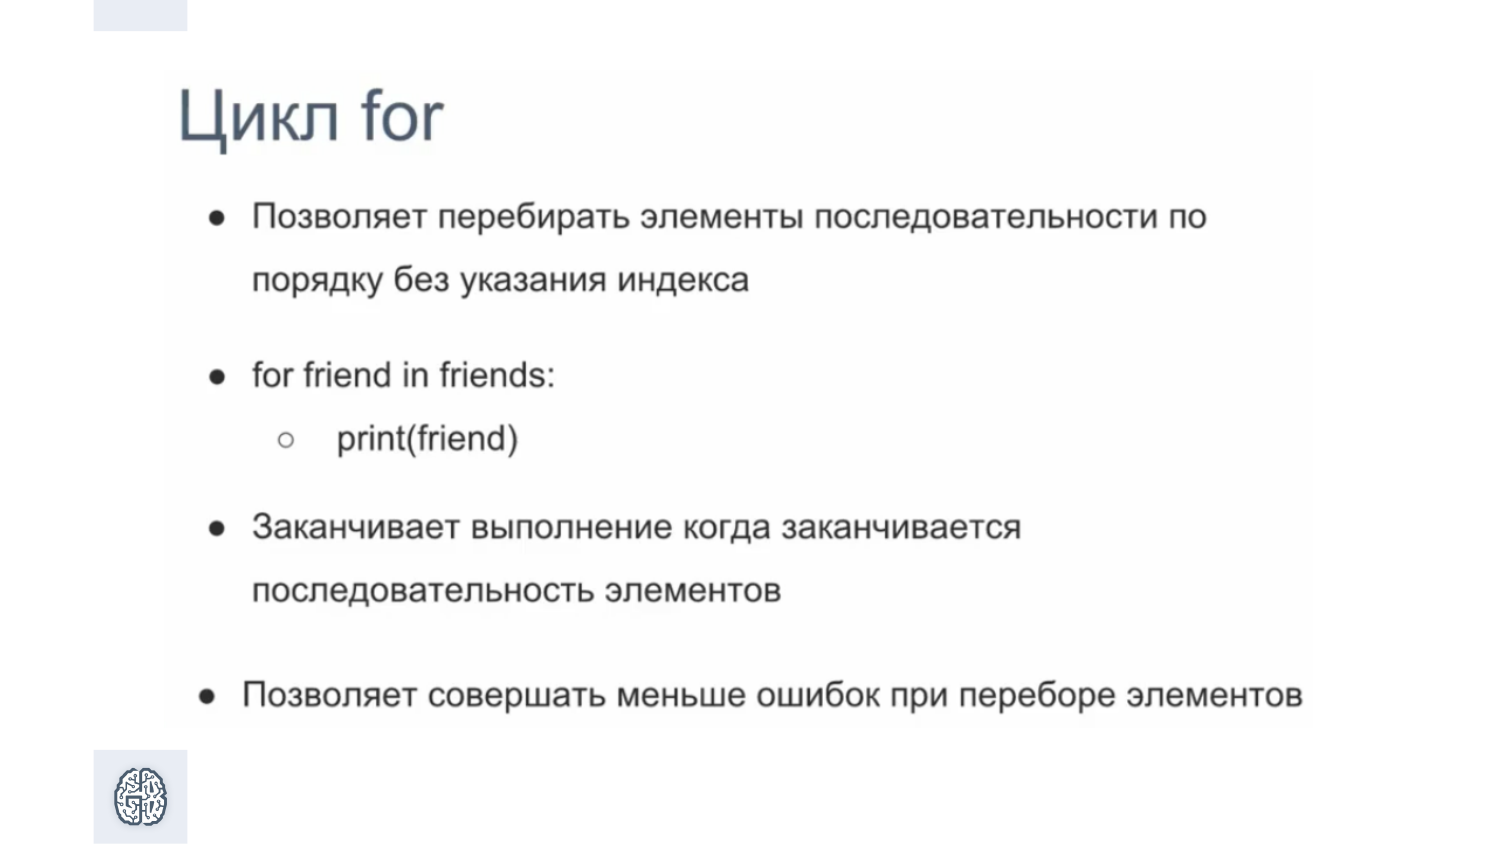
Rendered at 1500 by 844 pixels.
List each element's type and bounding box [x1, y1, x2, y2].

picture [163, 70, 1313, 729]
picture [106, 760, 175, 834]
